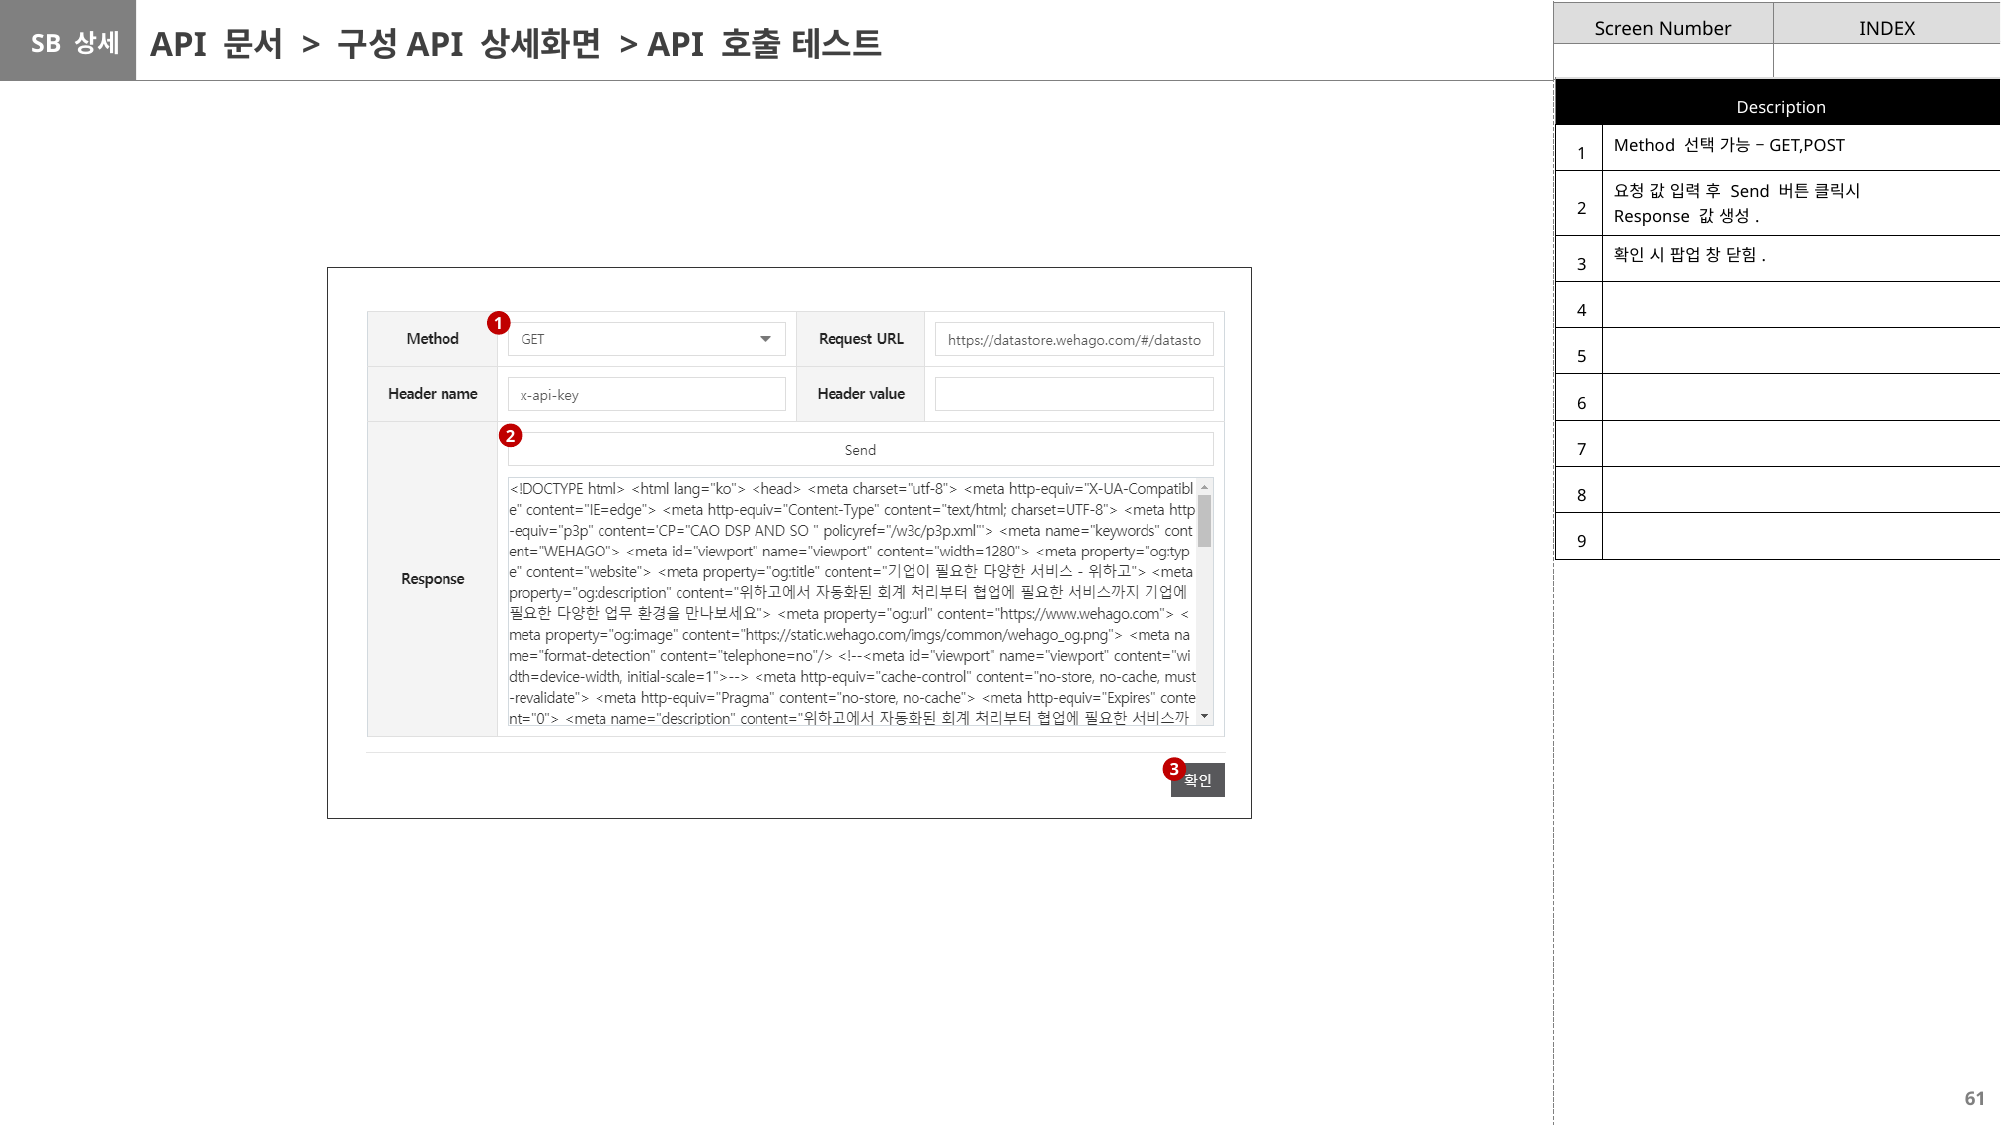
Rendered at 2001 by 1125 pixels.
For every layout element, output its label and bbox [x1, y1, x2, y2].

table_cell [1603, 125, 2000, 170]
table_cell [1556, 125, 1602, 170]
table_cell [1603, 467, 2000, 512]
table_cell [1556, 171, 1602, 235]
table_cell [1603, 513, 2000, 559]
table_cell [1603, 421, 2000, 466]
table_cell [1556, 467, 1602, 512]
title [135, 9, 1554, 77]
table_cell [1556, 328, 1602, 373]
table_cell [1556, 236, 1602, 281]
table_cell [1603, 236, 2000, 281]
table_cell [1603, 171, 2000, 235]
table_cell [1556, 282, 1602, 327]
table_cell [1603, 282, 2000, 327]
table_header [1556, 79, 2000, 124]
table_cell [1556, 374, 1602, 420]
table_cell [1556, 513, 1602, 559]
text_box [325, 265, 1253, 820]
table_cell [1603, 328, 2000, 373]
table_cell [1603, 374, 2000, 420]
table_cell [1556, 421, 1602, 466]
picture [366, 310, 1226, 800]
